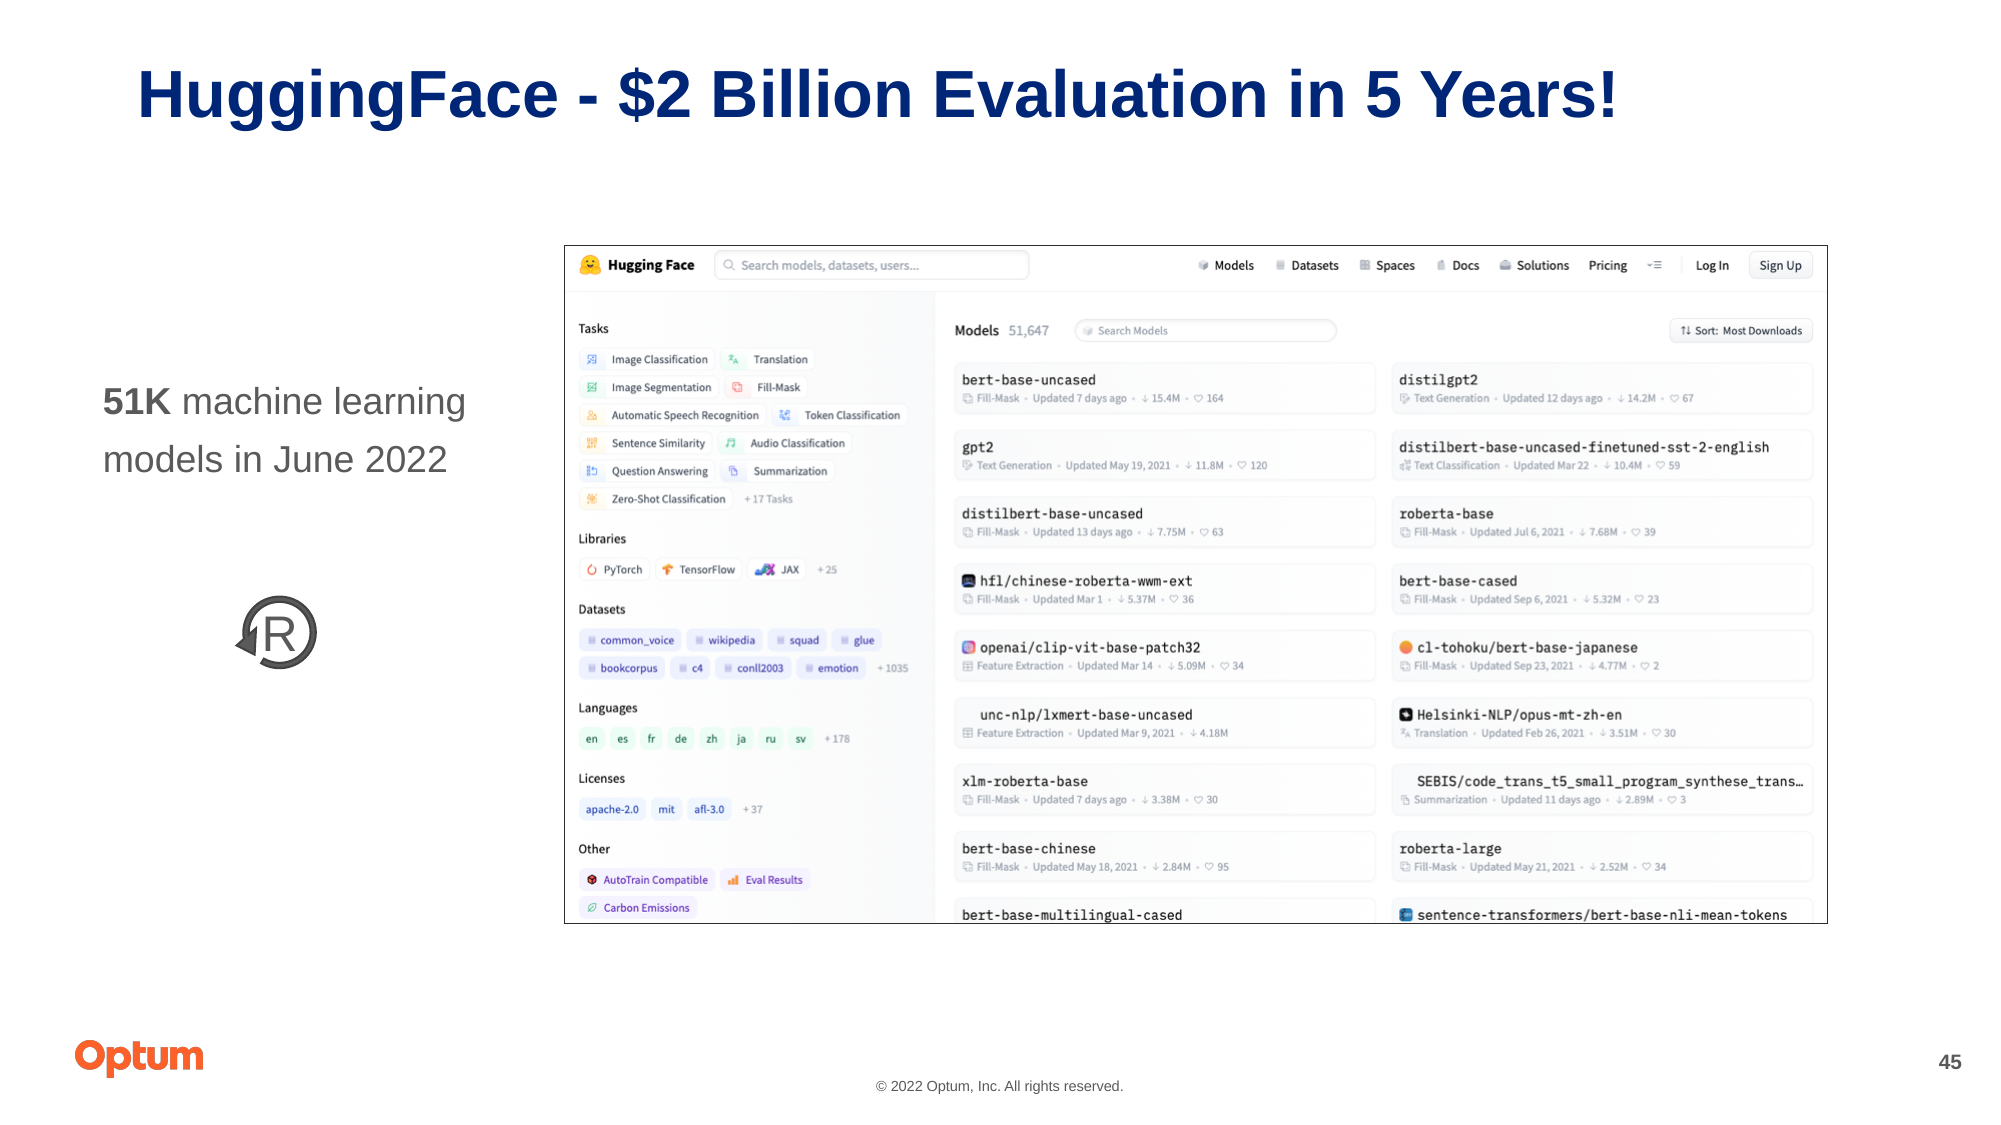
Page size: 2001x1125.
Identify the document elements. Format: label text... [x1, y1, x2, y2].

picture [564, 245, 1828, 924]
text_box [232, 586, 327, 679]
picture [75, 1040, 203, 1078]
text_box 51K machine learning models in June 2022 [102, 377, 467, 481]
title HuggingFace - $2 Billion Evaluation in 5 Years! [137, 59, 1863, 133]
